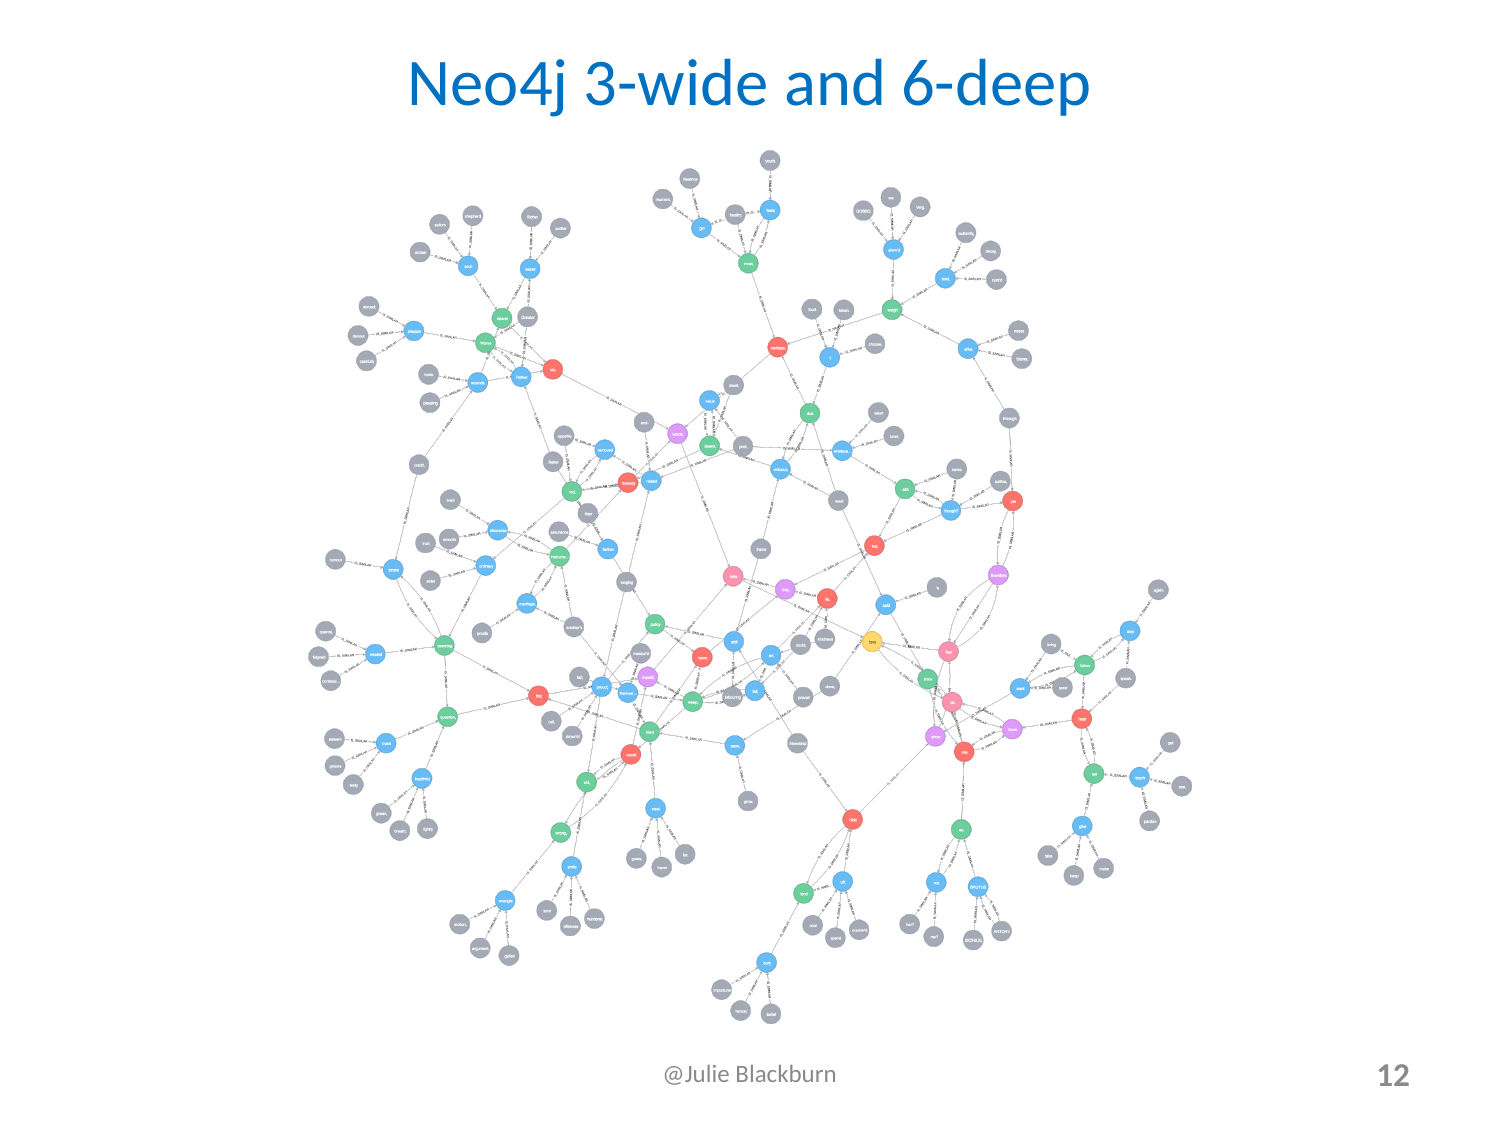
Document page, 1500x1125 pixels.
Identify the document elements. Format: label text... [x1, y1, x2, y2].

title Neo4j 3-wide and 6-deep [75, 19, 1425, 138]
footer @Julie Blackburn [512, 1042, 988, 1103]
slide_number 12 [1074, 1042, 1425, 1103]
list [307, 149, 1193, 1026]
